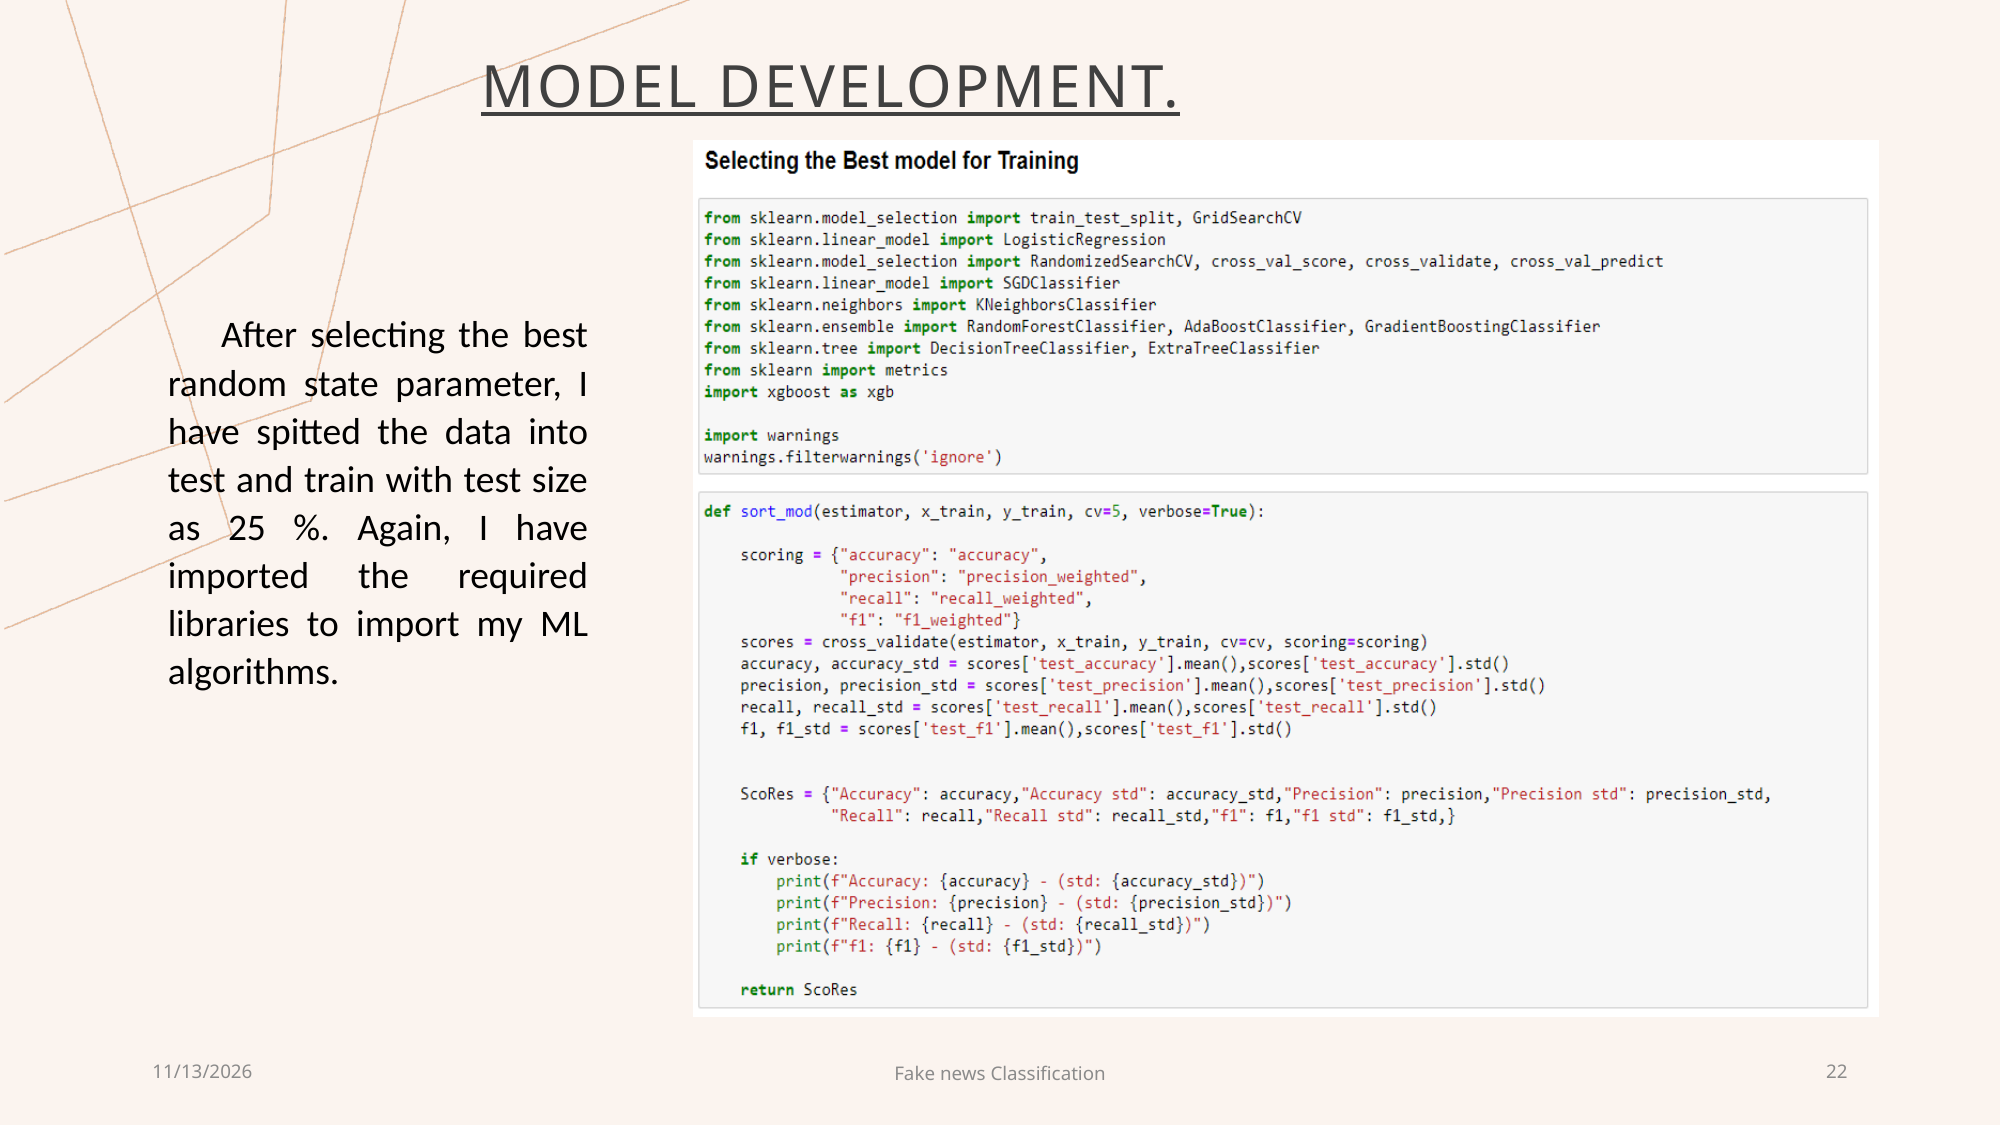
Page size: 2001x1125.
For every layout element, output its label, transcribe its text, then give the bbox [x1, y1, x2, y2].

footer Fake news Classification [662, 1042, 1338, 1103]
slide_number 22 [1412, 1042, 1863, 1103]
title Model Development. [466, 36, 1849, 141]
picture [4, 0, 1879, 1017]
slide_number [137, 1042, 588, 1103]
text_box After selecting the best random state parameter, I have spitted the data into test and train with test size as 25 %. Again, I have imported the required libraries to import my ML algorithms. [153, 299, 604, 700]
